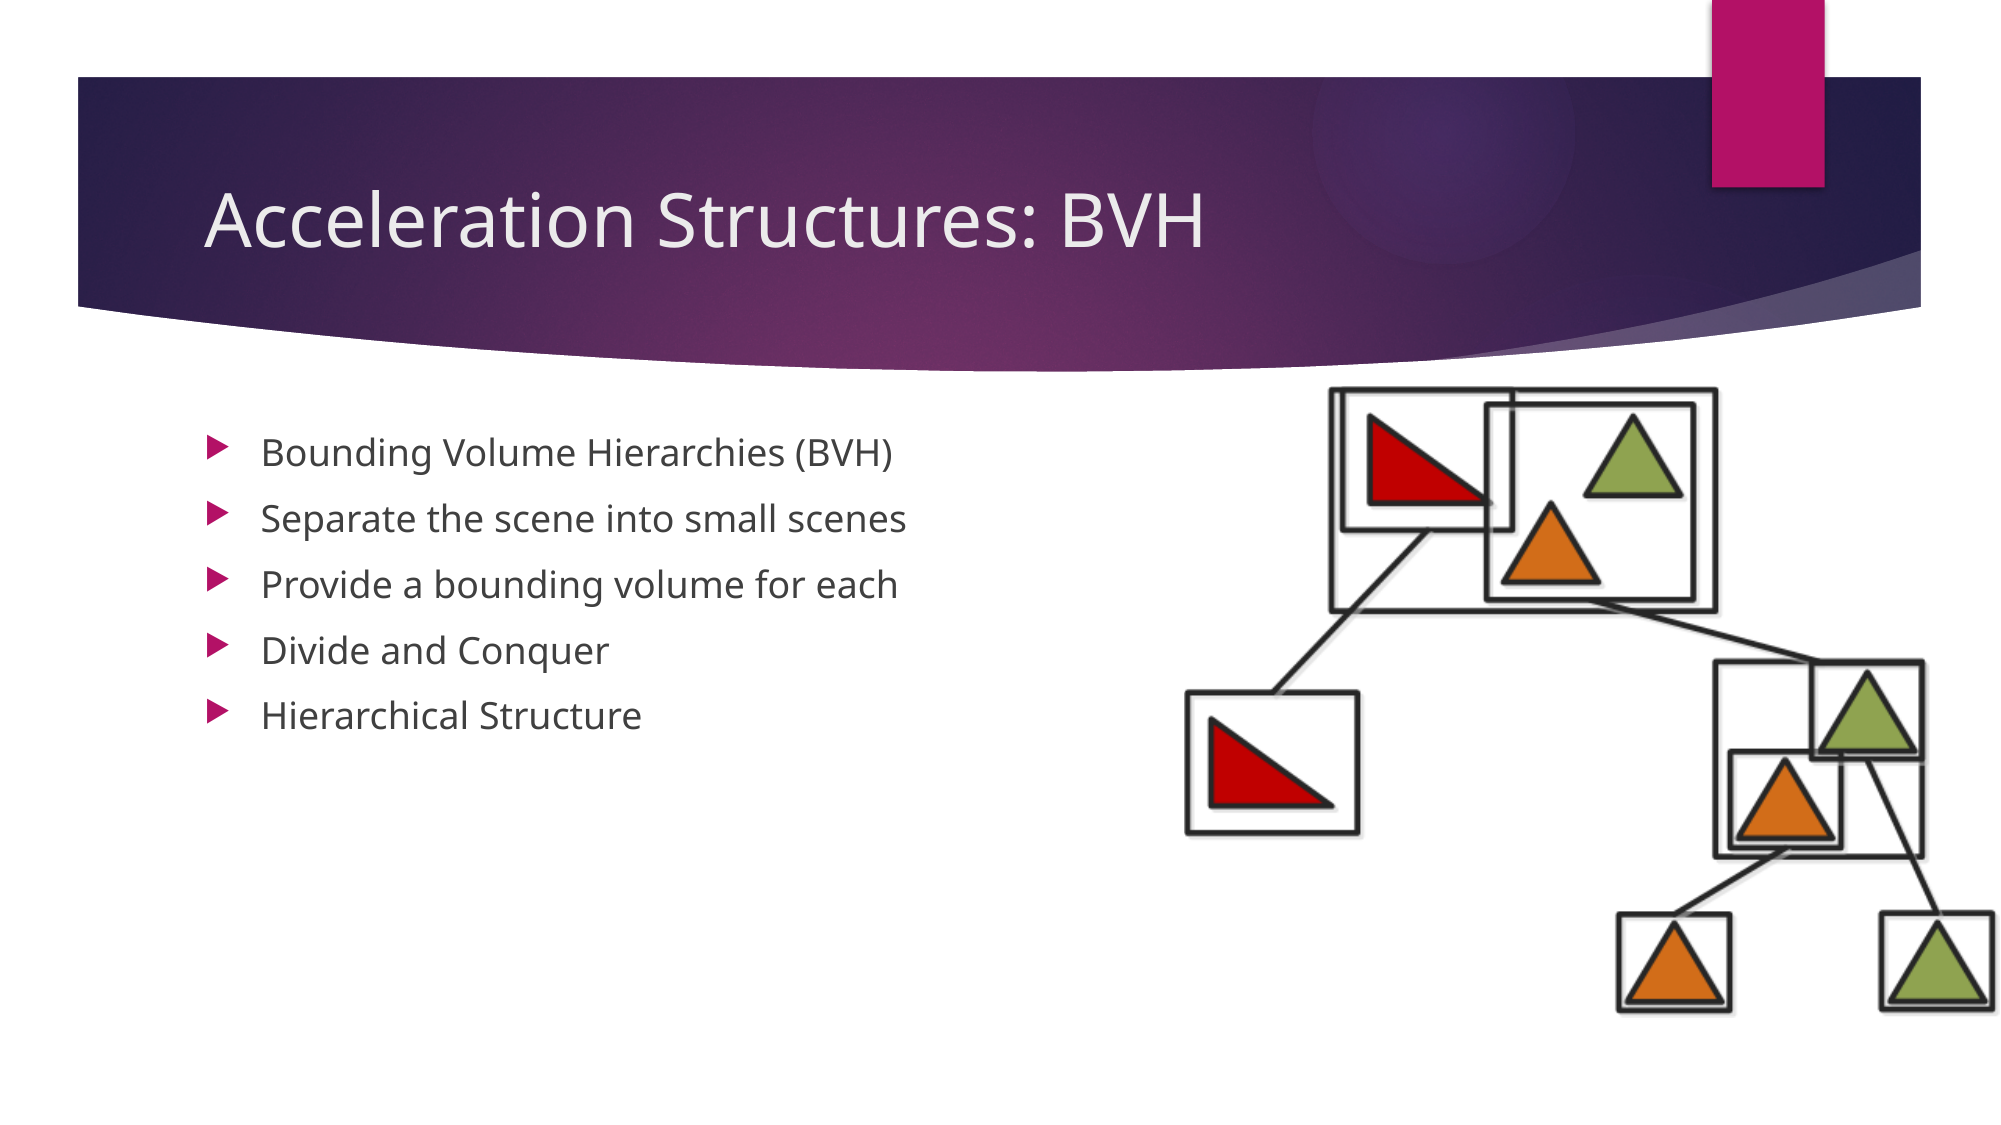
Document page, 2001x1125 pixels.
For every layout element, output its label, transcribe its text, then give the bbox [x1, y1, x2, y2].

title Acceleration Structures: BVH [189, 159, 1627, 276]
picture [1183, 386, 2000, 1018]
list Bounding Volume Hierarchies (BVH) Separate the scene into small scenes Provide a bounding volume for each Divide and Conquer Hierarchical Structure [189, 421, 1178, 983]
